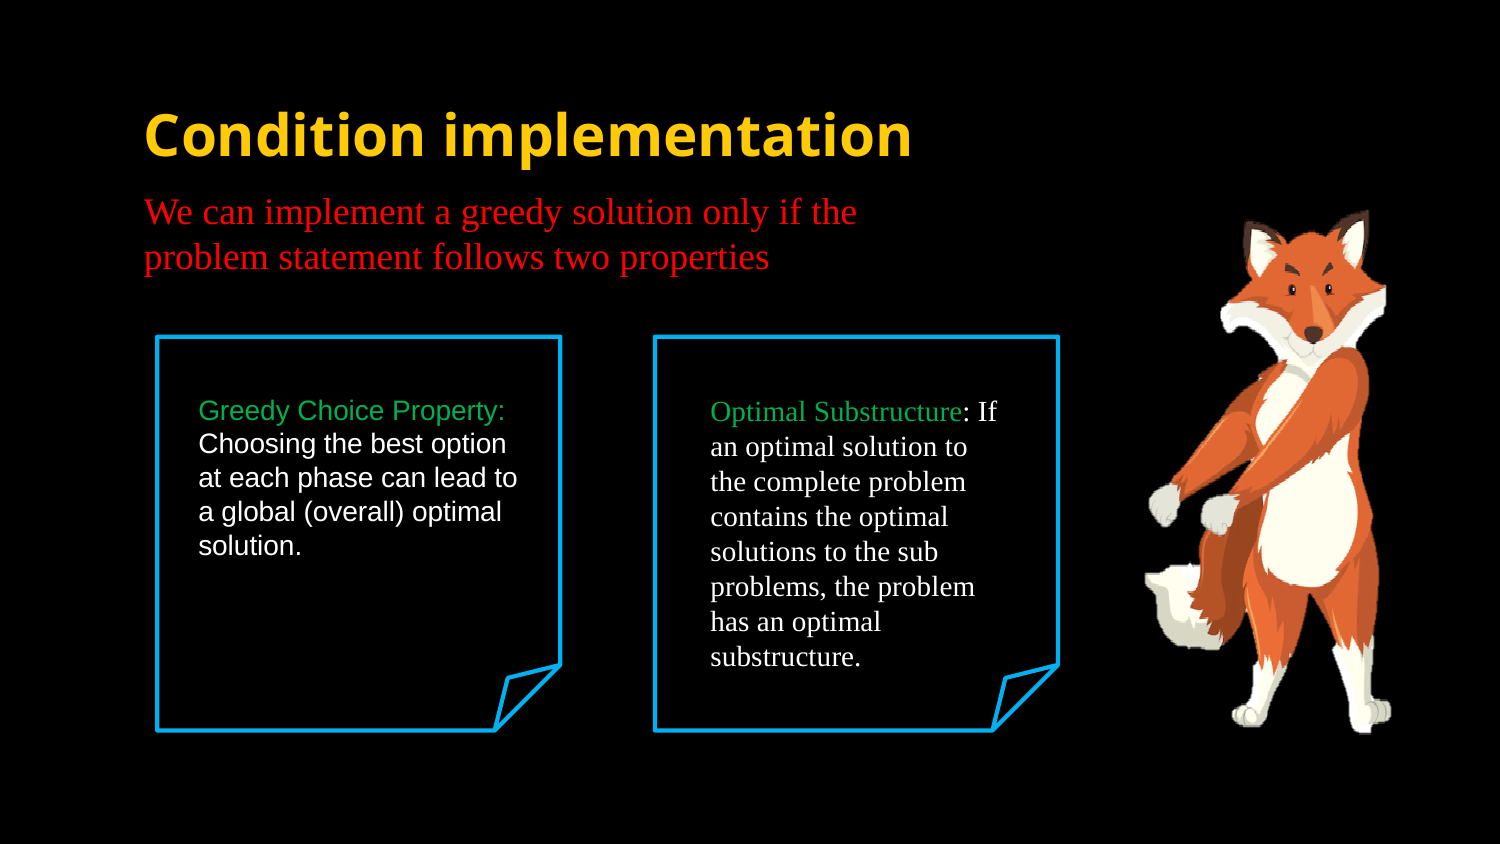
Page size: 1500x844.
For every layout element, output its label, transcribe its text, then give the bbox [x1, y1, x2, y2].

text_box [654, 336, 1059, 731]
title Condition implementation [128, 82, 1099, 155]
text_box We can implement a greedy solution only if the problem statement follows two properties [128, 179, 930, 285]
text_box Optimal Substructure: If an optimal solution to the complete problem contains the optimal solutions to the sub problems, the problem has an optimal substructure. [695, 384, 1018, 680]
picture [1120, 179, 1411, 768]
text_box [157, 336, 561, 731]
text_box Greedy Choice Property: Choosing the best option at each phase can lead to a global (overall) optimal solution. [183, 384, 535, 569]
